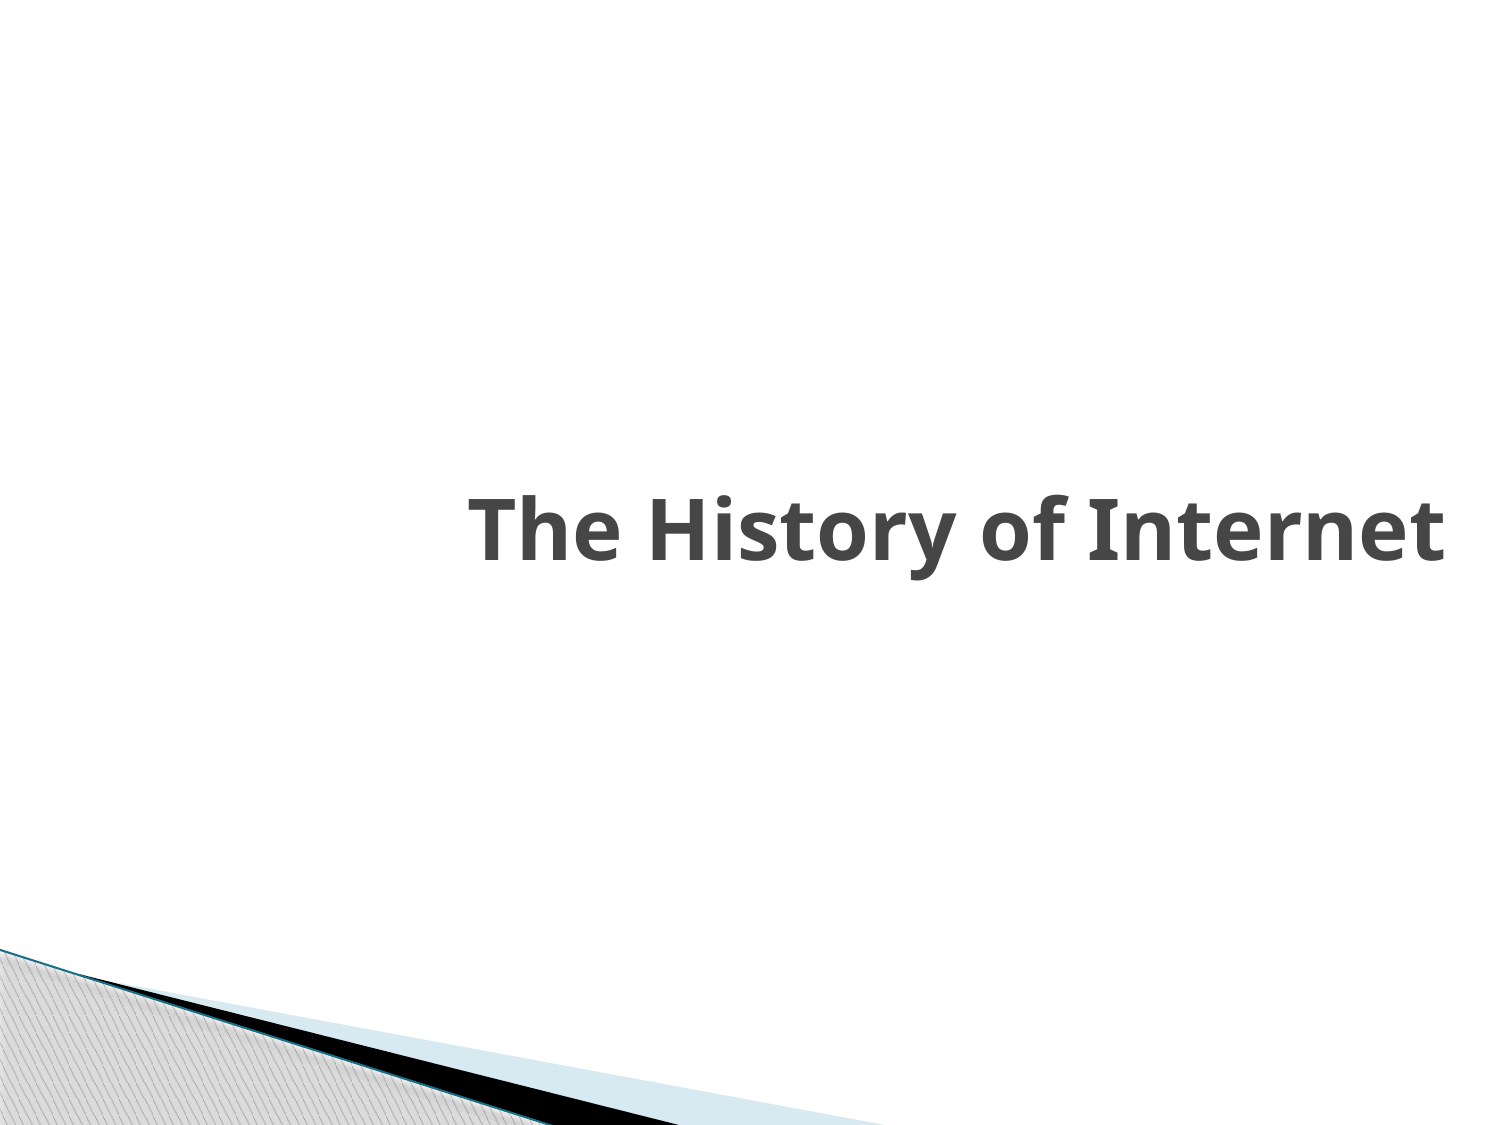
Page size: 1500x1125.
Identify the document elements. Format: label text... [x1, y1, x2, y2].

title The History of Internet [112, 432, 1463, 621]
